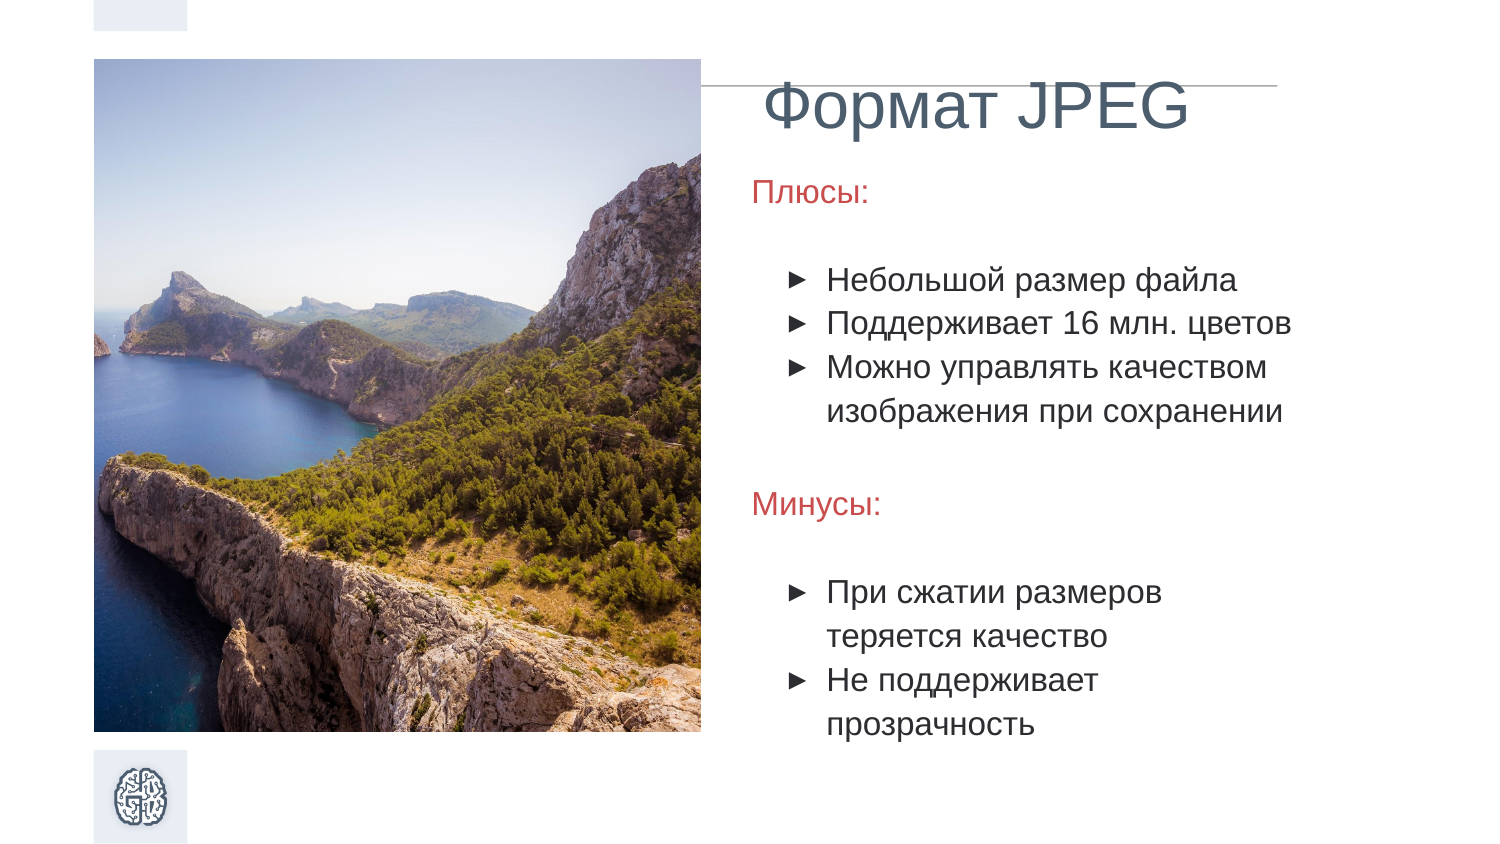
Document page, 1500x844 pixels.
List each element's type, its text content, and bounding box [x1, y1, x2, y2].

picture [93, 59, 702, 732]
text_box Формат JPEG [746, 59, 1362, 145]
list Плюсы: Небольшой размер файла Поддерживает 16 млн. цветов Можно управлять качеством изображения при сохранении [746, 161, 1313, 439]
list Минусы: При сжатии размеров теряется качество Не поддерживает прозрачность [746, 474, 1313, 744]
picture [106, 760, 175, 834]
